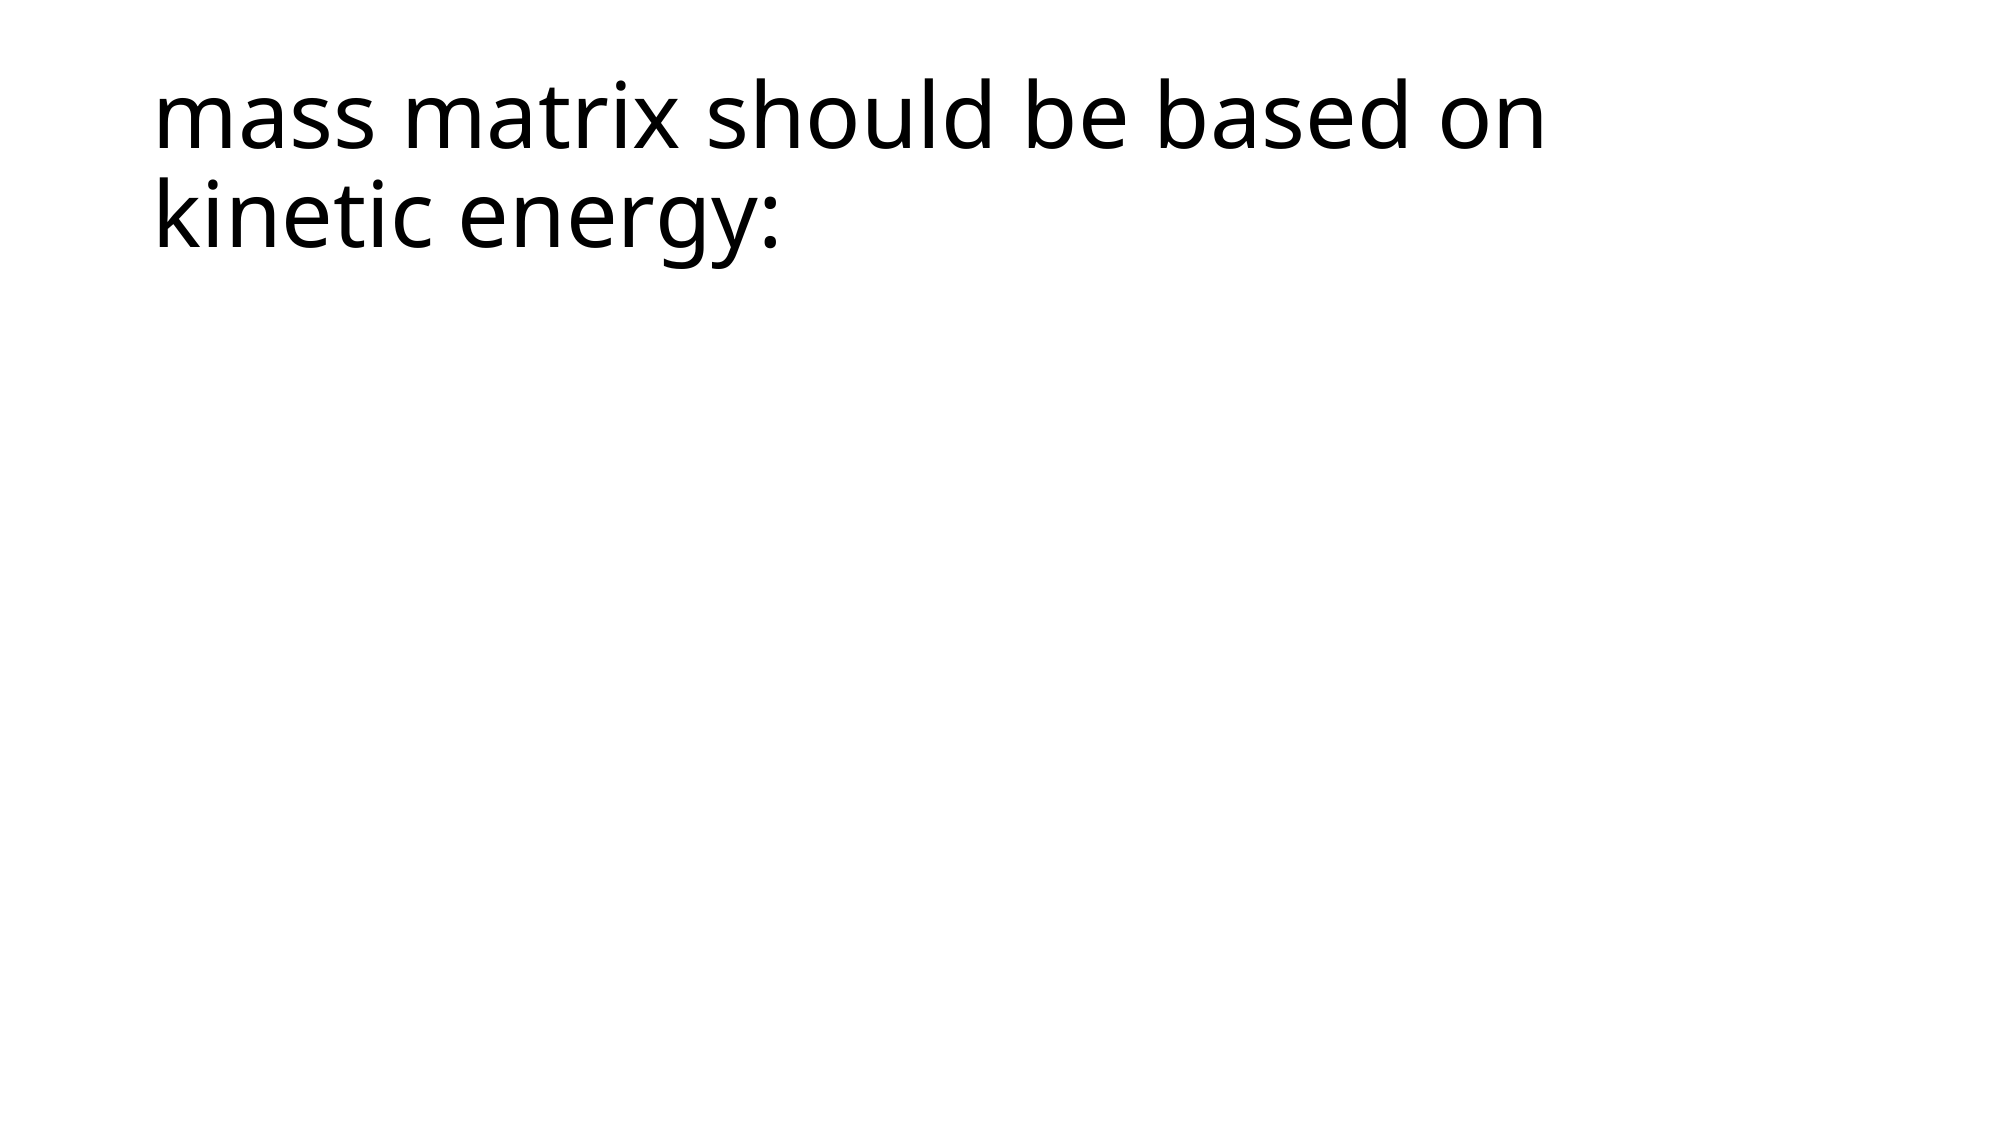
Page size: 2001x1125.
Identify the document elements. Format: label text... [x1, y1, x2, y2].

title mass matrix should be based on kinetic energy: [137, 59, 1863, 278]
